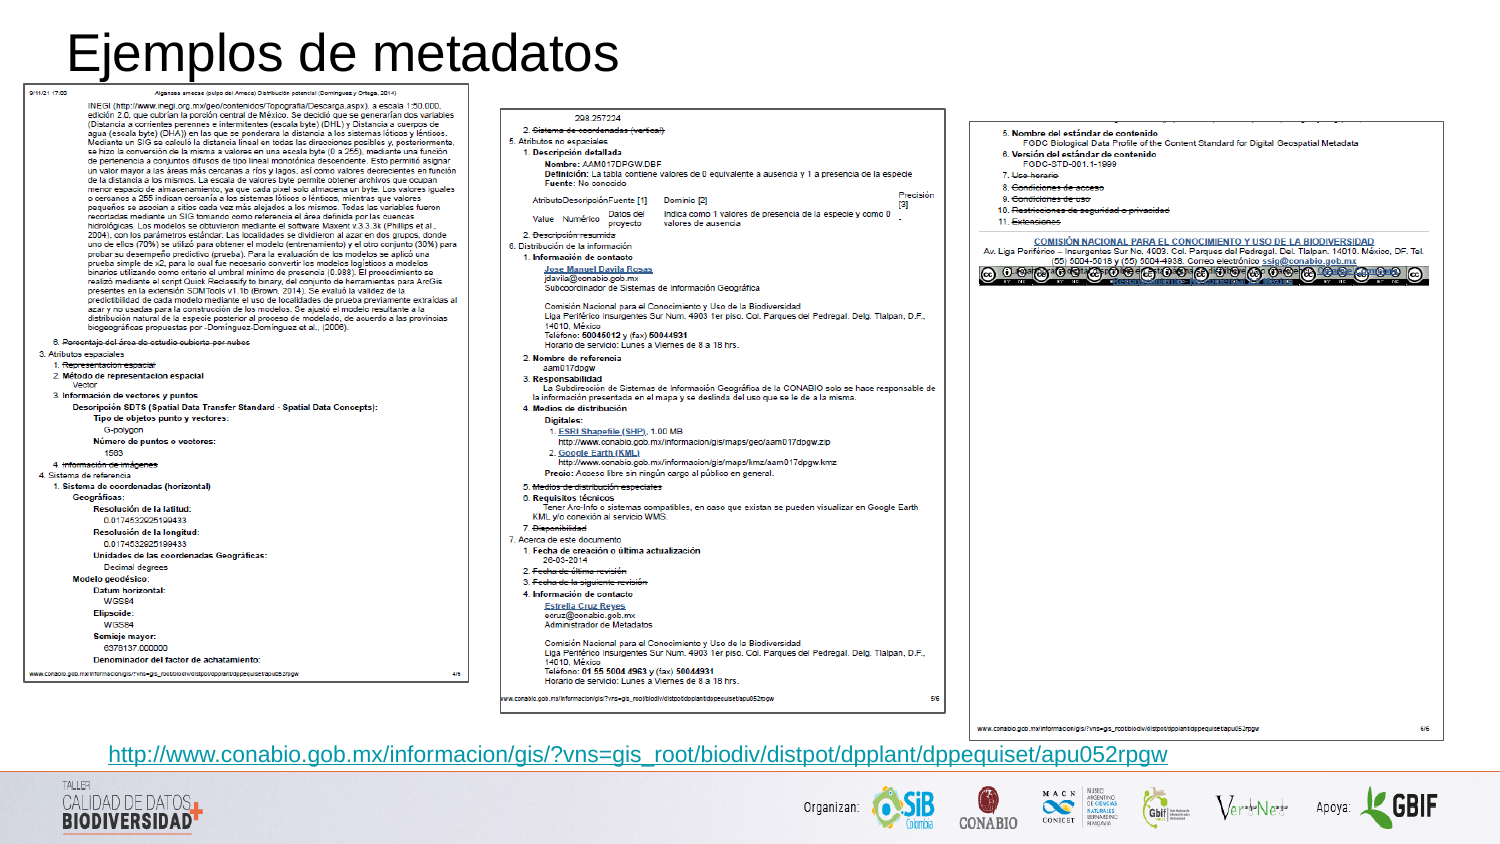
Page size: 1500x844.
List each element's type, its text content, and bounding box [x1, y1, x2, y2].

picture [24, 84, 469, 682]
picture [0, 771, 1500, 844]
text_box http://www.conabio.gob.mx/informacion/gis/?vns=gis_root/biodiv/distpot/dpplant/dppequiset/apu052rpgw [93, 724, 1487, 770]
picture [969, 122, 1444, 740]
title Ejemplos de metadatos [51, 3, 1449, 98]
picture [501, 109, 945, 713]
